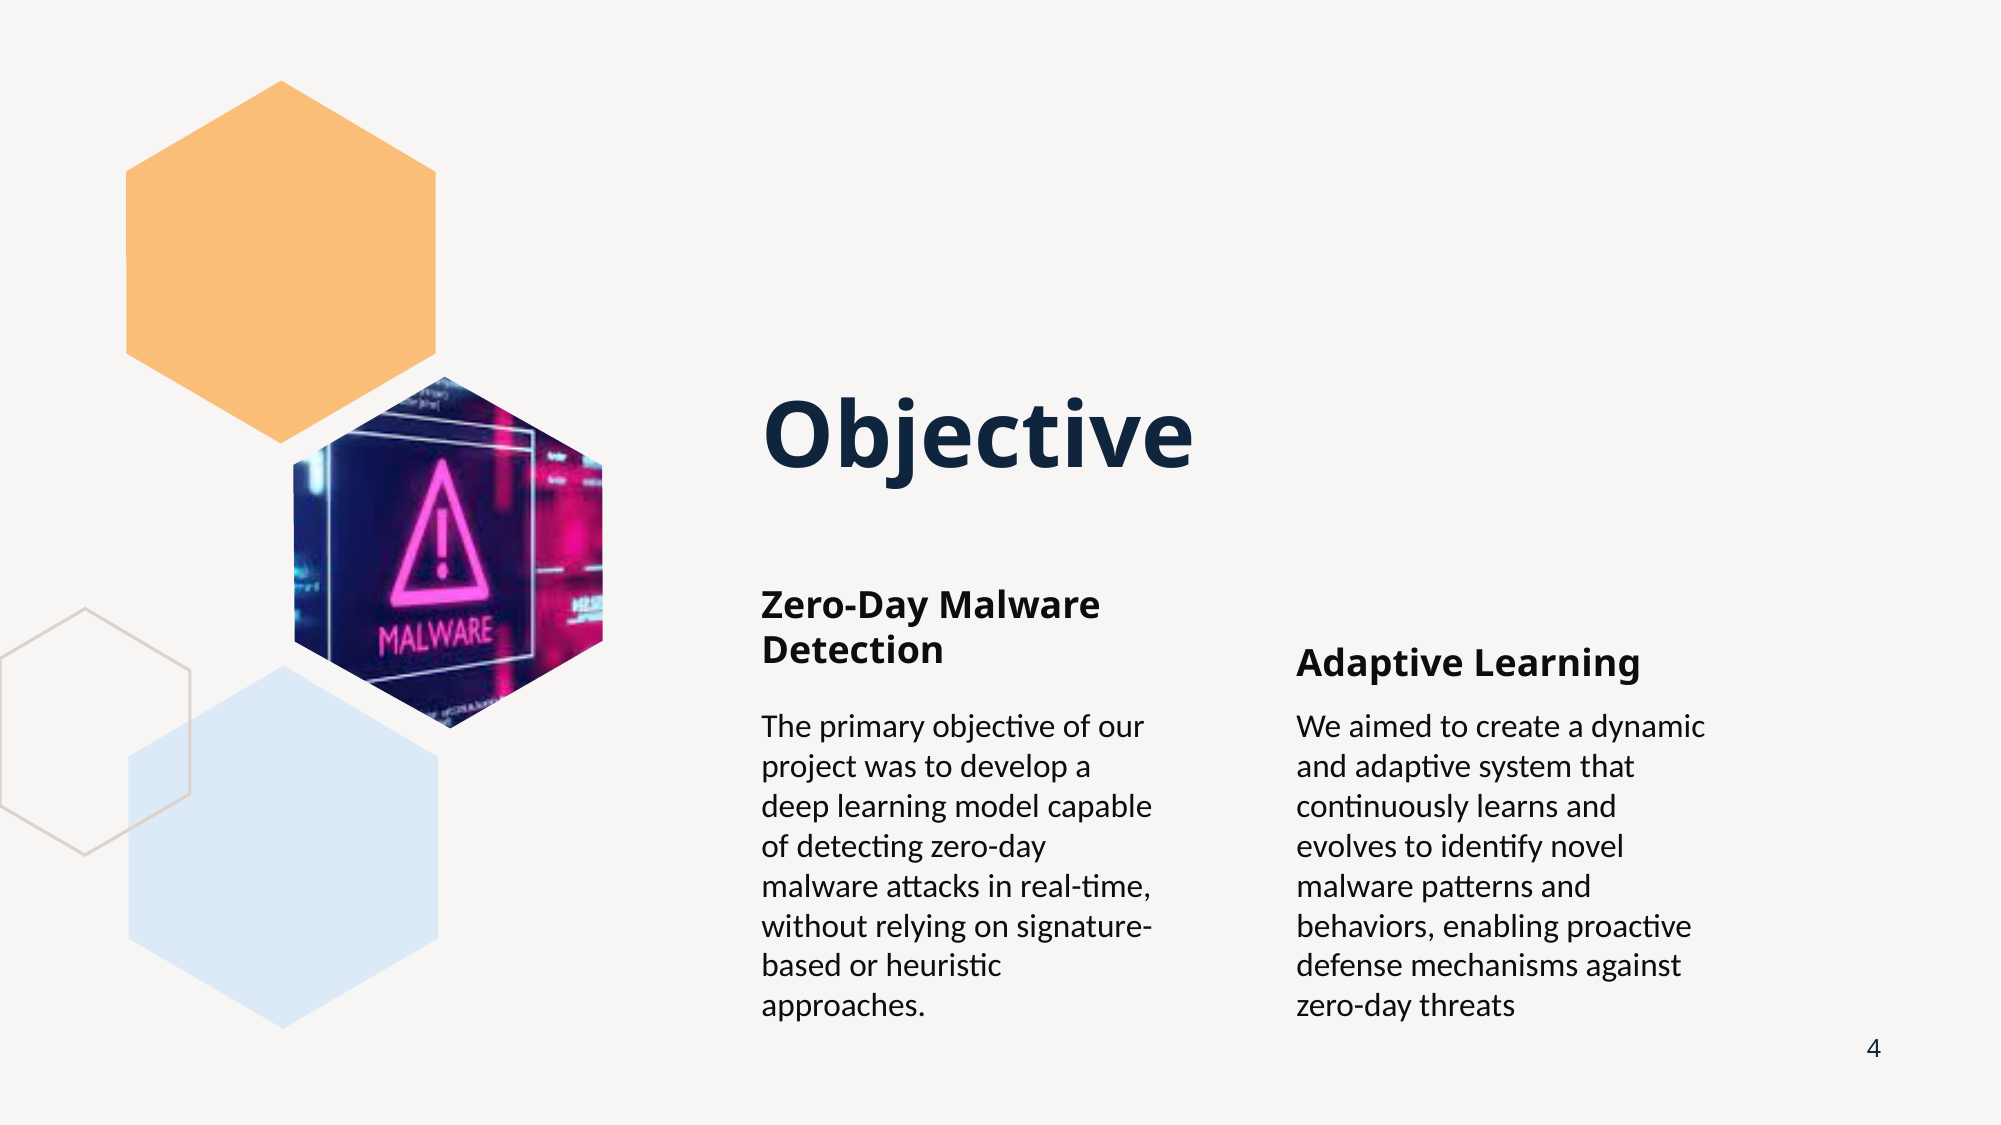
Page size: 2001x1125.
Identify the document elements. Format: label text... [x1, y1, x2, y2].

list The primary objective of our project was to develop a deep learning model capable of detecting zero-day malware attacks in real-time, without relying on signature-based or heuristic approaches. [746, 696, 1182, 1067]
list Zero-Day Malware Detection [746, 581, 1182, 679]
picture [293, 376, 603, 729]
slide_number 4 [1836, 1020, 1912, 1080]
list We aimed to create a dynamic and adaptive system that continuously learns and evolves to identify novel malware patterns and behaviors, enabling proactive defense mechanisms against zero-day threats [1281, 696, 1740, 1067]
list Adaptive Learning [1281, 594, 1776, 692]
title Objective [746, 277, 1830, 495]
